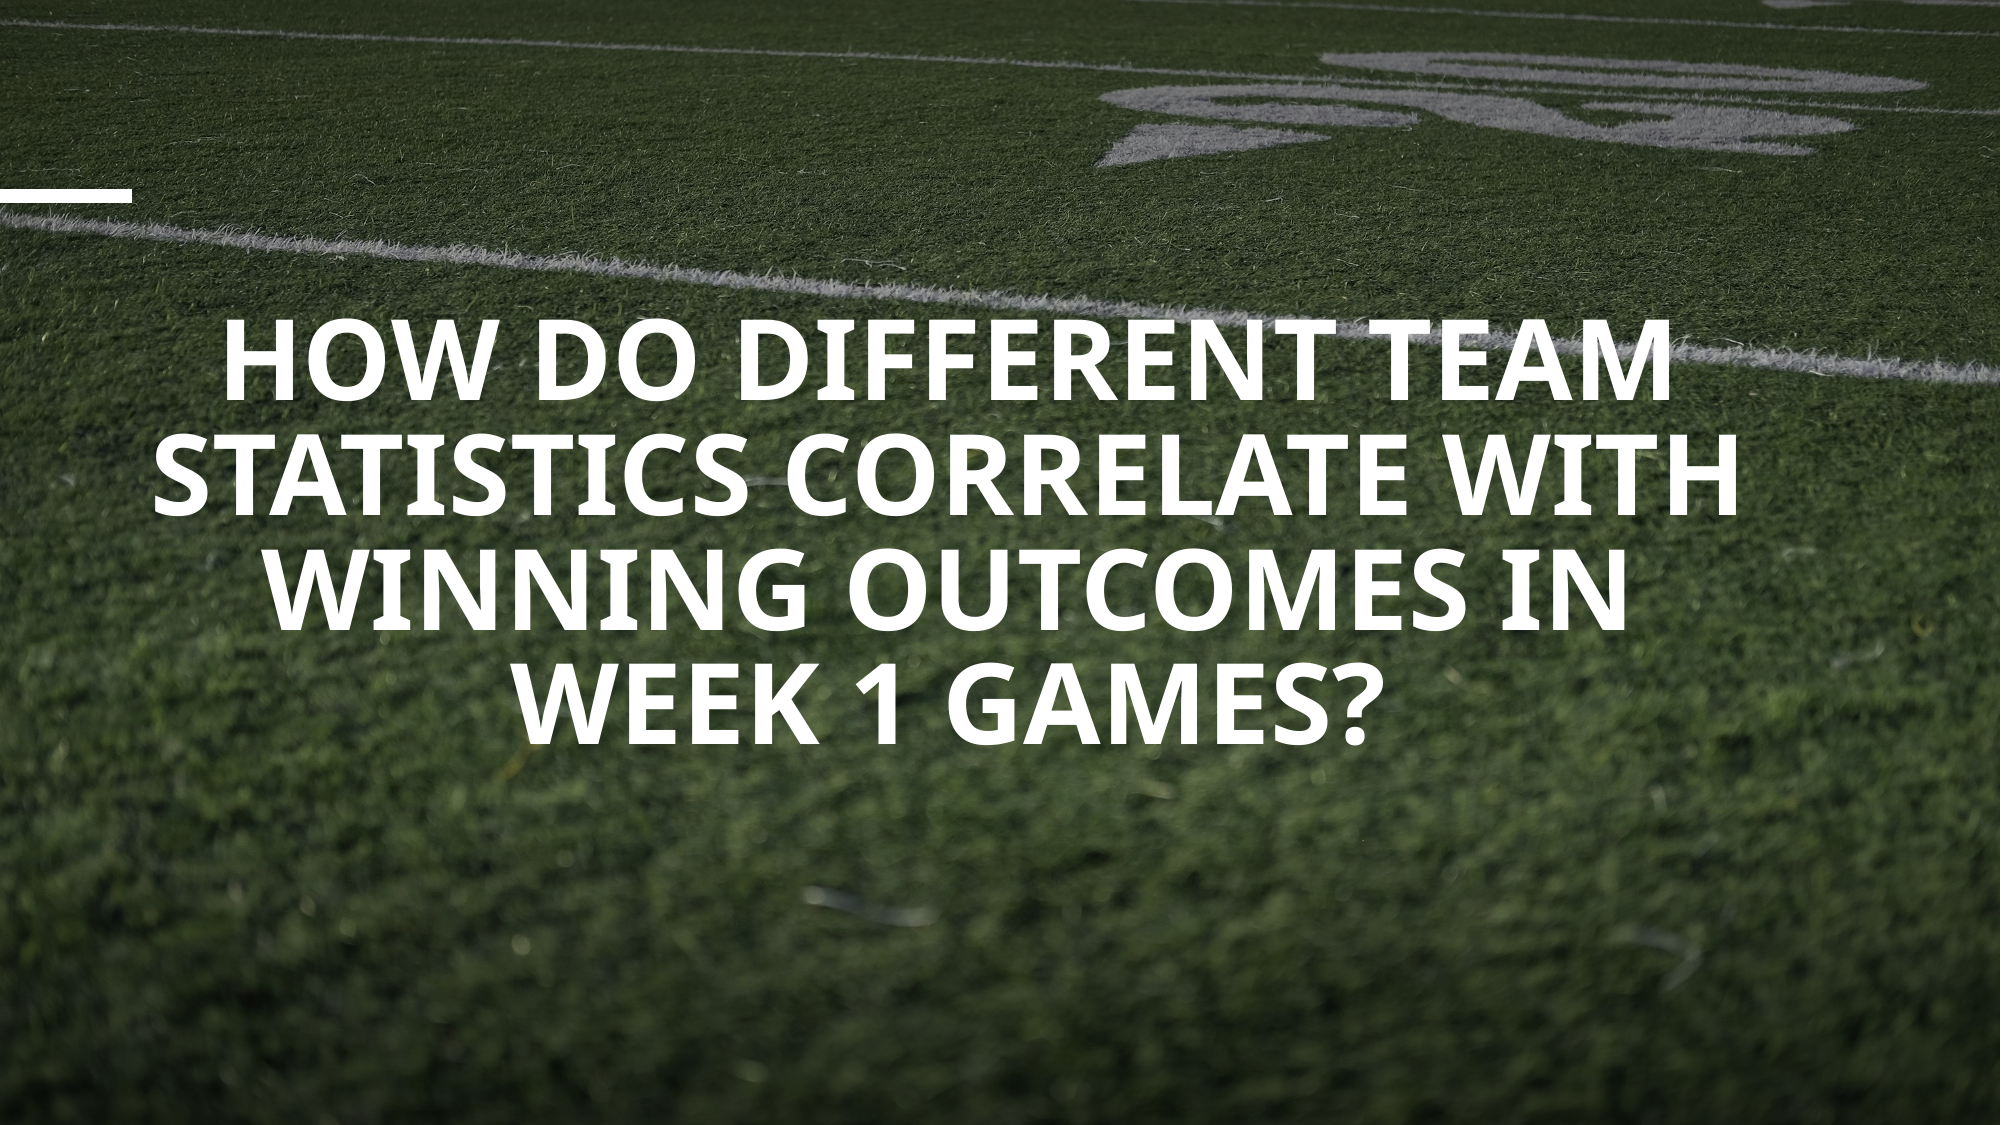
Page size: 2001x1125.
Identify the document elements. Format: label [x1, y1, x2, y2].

list [0, 0, 2000, 1125]
